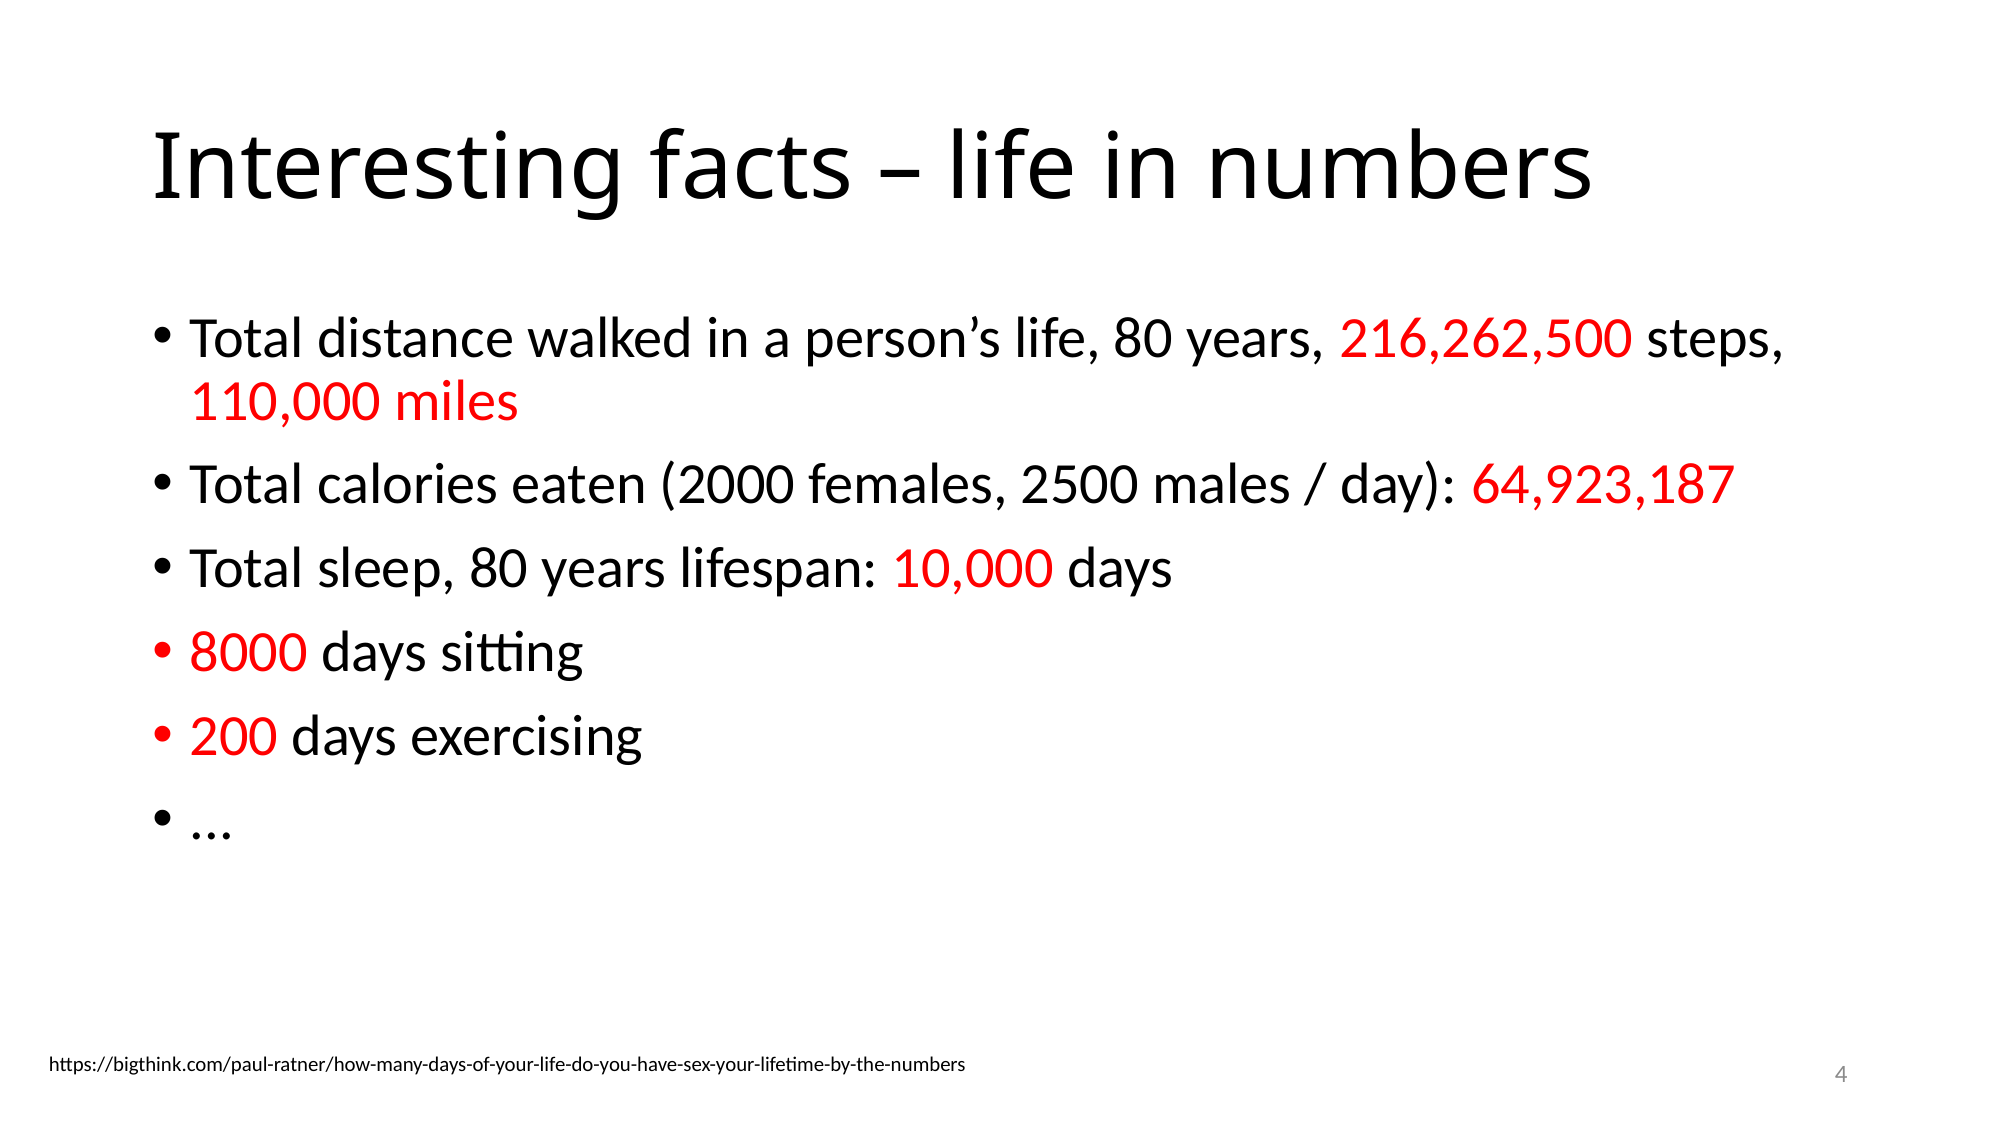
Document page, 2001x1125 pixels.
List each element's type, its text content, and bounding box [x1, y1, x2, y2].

title Interesting facts – life in numbers [137, 59, 1863, 278]
text_box https://bigthink.com/paul-ratner/how-many-days-of-your-life-do-you-have-sex-your-lifetime-by-the-numbers [34, 1043, 1430, 1084]
list Total distance walked in a person’s life, 80 years, 216,262,500 steps, 110,000 miles Total calories eaten (2000 females, 2500 males / day): 64,923,187 Total sleep, 80 years lifespan: 10,000 days 8000 days sitting 200 days exercising ... [137, 299, 1863, 1014]
slide_number 4 [1412, 1042, 1863, 1103]
